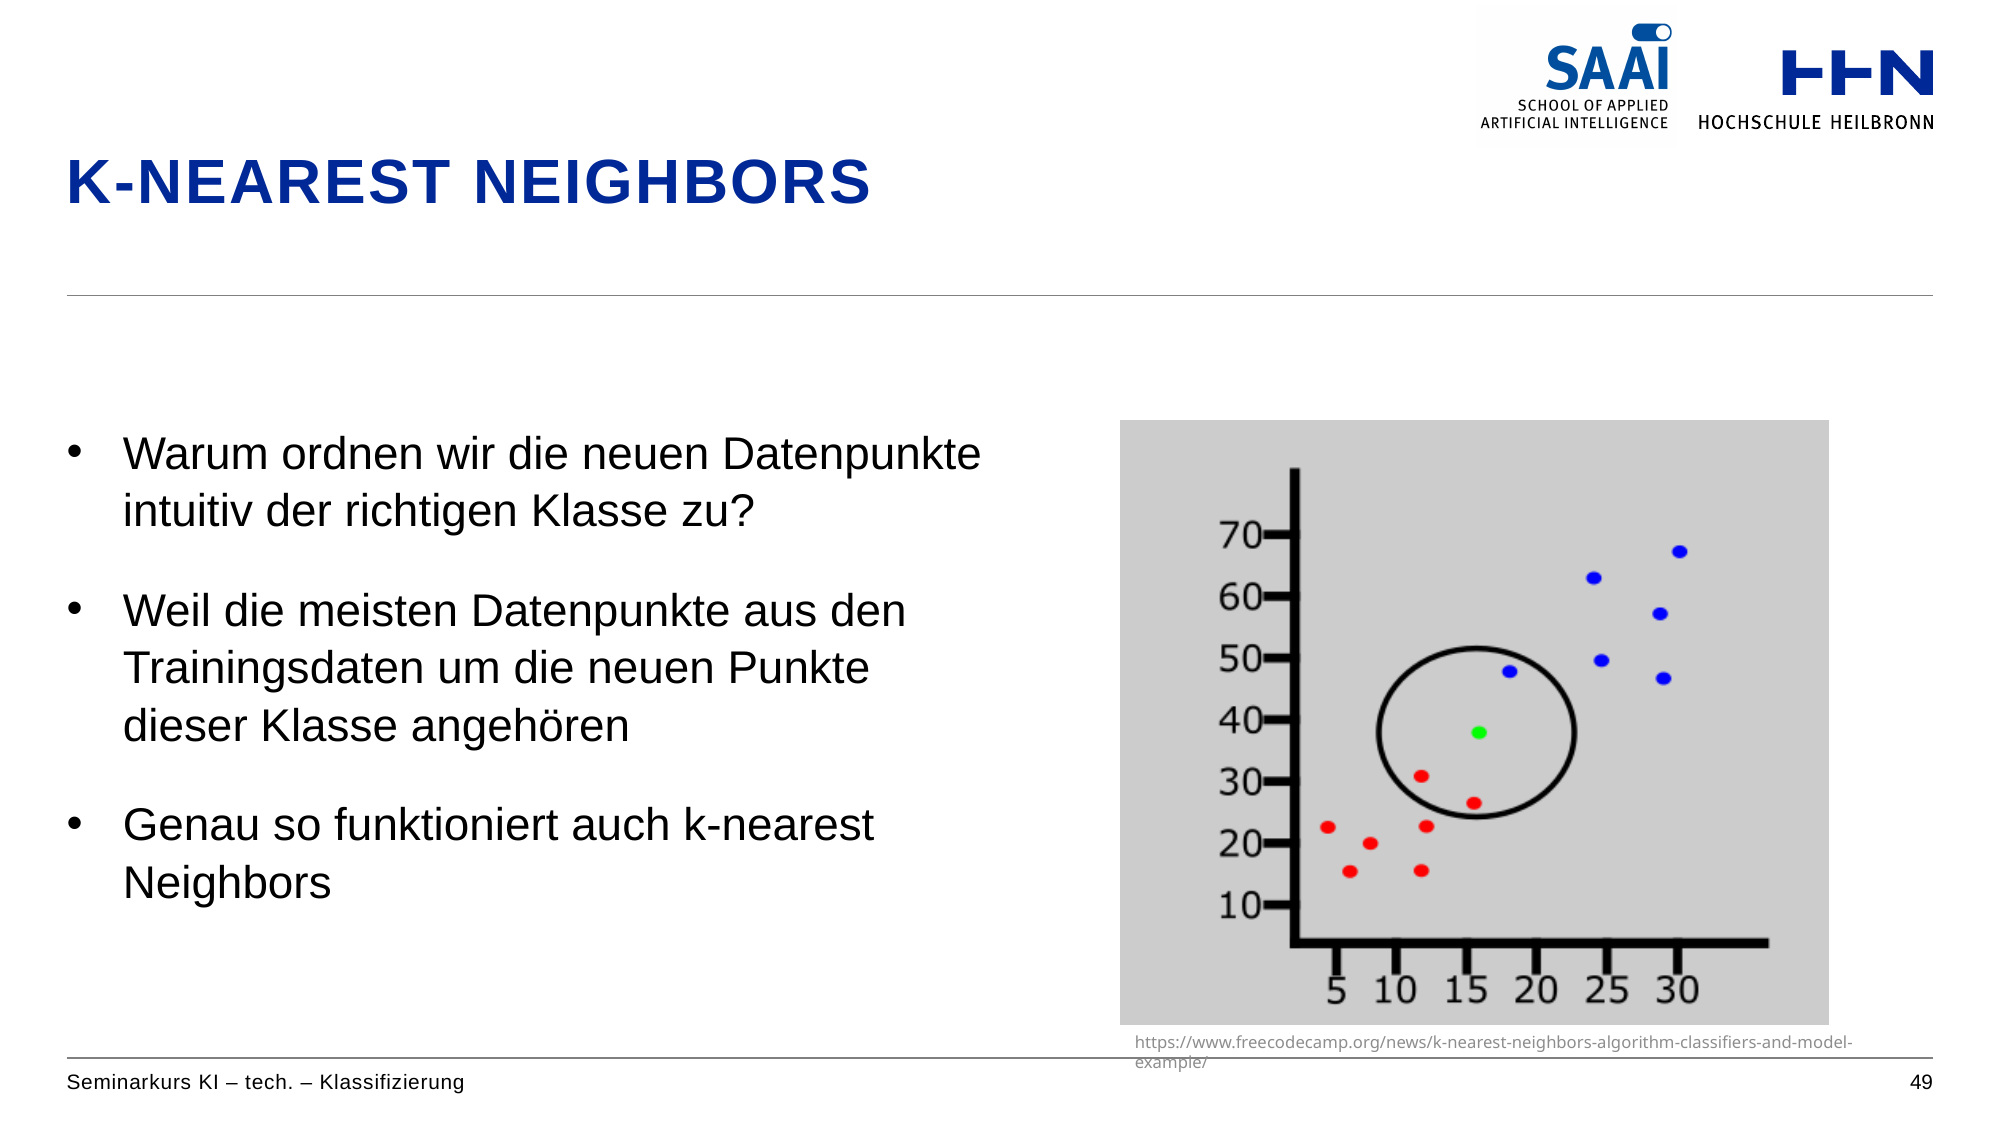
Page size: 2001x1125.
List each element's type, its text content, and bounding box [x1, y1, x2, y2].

slide_number 49 [1621, 1068, 1933, 1105]
title K-Nearest Neighbors [66, 147, 1933, 290]
list Warum ordnen wir die neuen Datenpunkte intuitiv der richtigen Klasse zu? Weil die meisten Datenpunkte aus den Trainingsdaten um die neuen Punkte dieser Klasse angehören Genau so funktioniert auch k-nearest Neighbors [66, 420, 985, 1025]
footer Seminarkurs KI – tech. – Klassifizierung [66, 1068, 1277, 1105]
picture [1120, 420, 1829, 1025]
text_box https://www.freecodecamp.org/news/k-nearest-neighbors-algorithm-classifiers-and-model-example/ [1120, 1024, 1909, 1079]
picture [1476, 5, 1677, 147]
